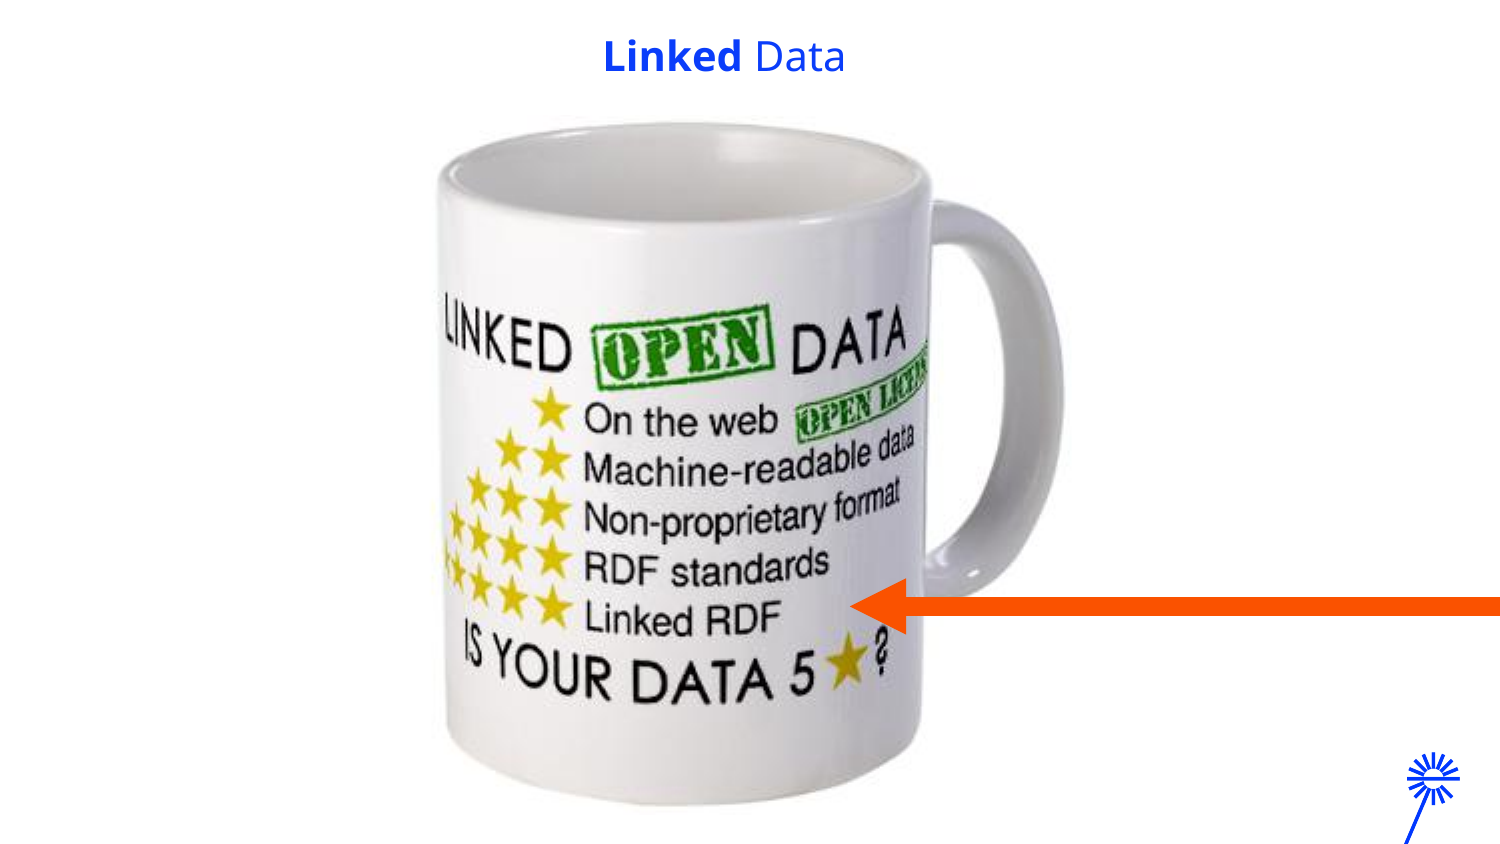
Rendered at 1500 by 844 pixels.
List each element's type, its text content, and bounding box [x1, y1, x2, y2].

picture [400, 115, 1100, 816]
picture [1387, 744, 1469, 844]
title Linked Data [0, 0, 1449, 167]
